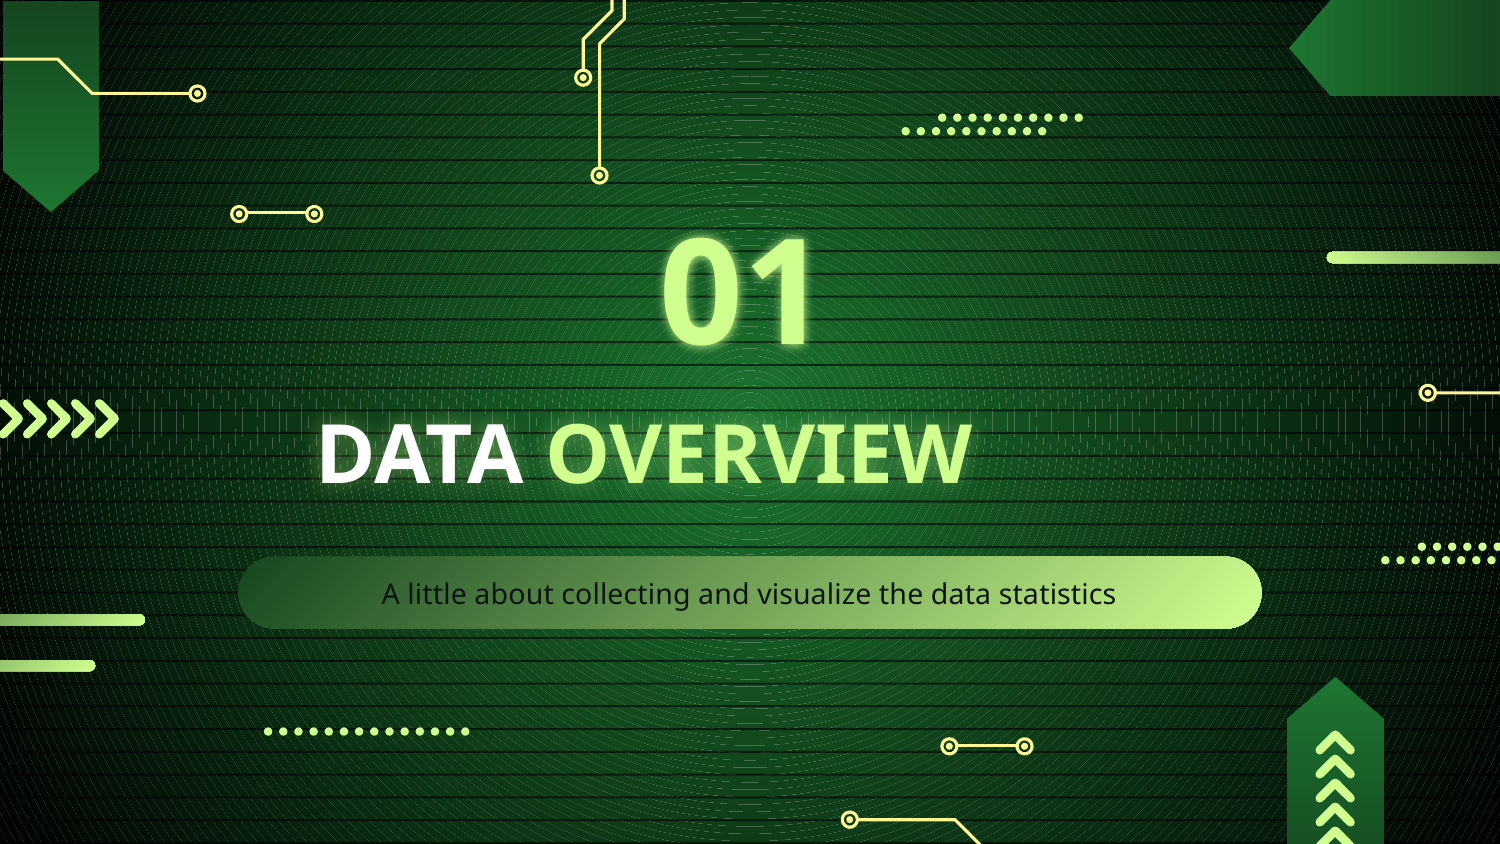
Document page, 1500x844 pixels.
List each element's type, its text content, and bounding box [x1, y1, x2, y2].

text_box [941, 738, 1033, 755]
list A little about collecting and visualize the data statistics [304, 559, 1196, 626]
text_box [238, 556, 1262, 629]
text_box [575, 0, 625, 184]
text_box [263, 727, 470, 736]
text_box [231, 206, 323, 222]
title DATA OVERVIEW [300, 385, 1200, 517]
text_box 01 [461, 199, 1026, 405]
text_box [901, 113, 1084, 136]
